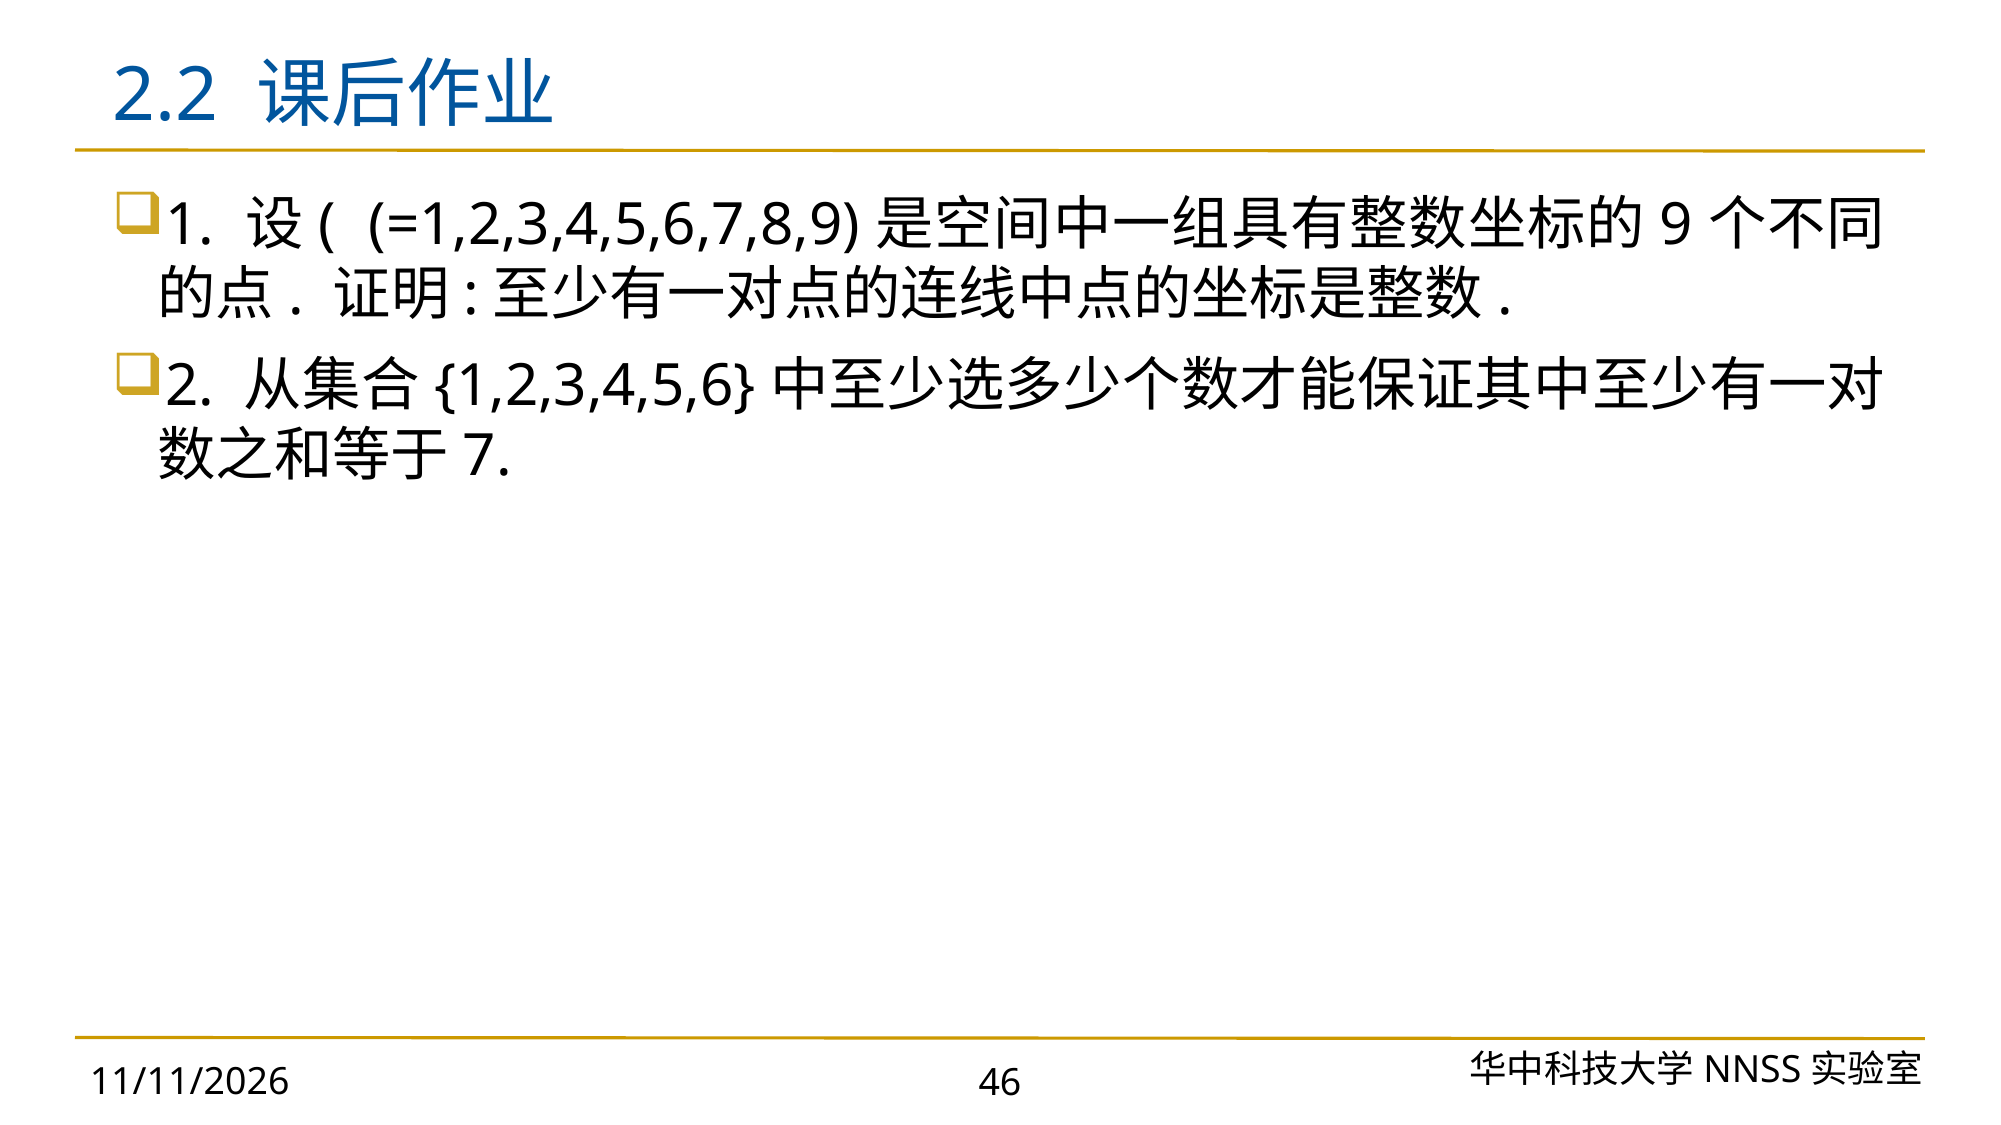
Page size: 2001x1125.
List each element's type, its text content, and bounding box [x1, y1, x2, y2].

footer 华中科技大学NNSS实验室 [1137, 1037, 1938, 1113]
slide_number 46 [699, 1050, 1300, 1111]
title 2.2 课后作业 [97, 44, 1900, 149]
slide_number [75, 1050, 550, 1111]
